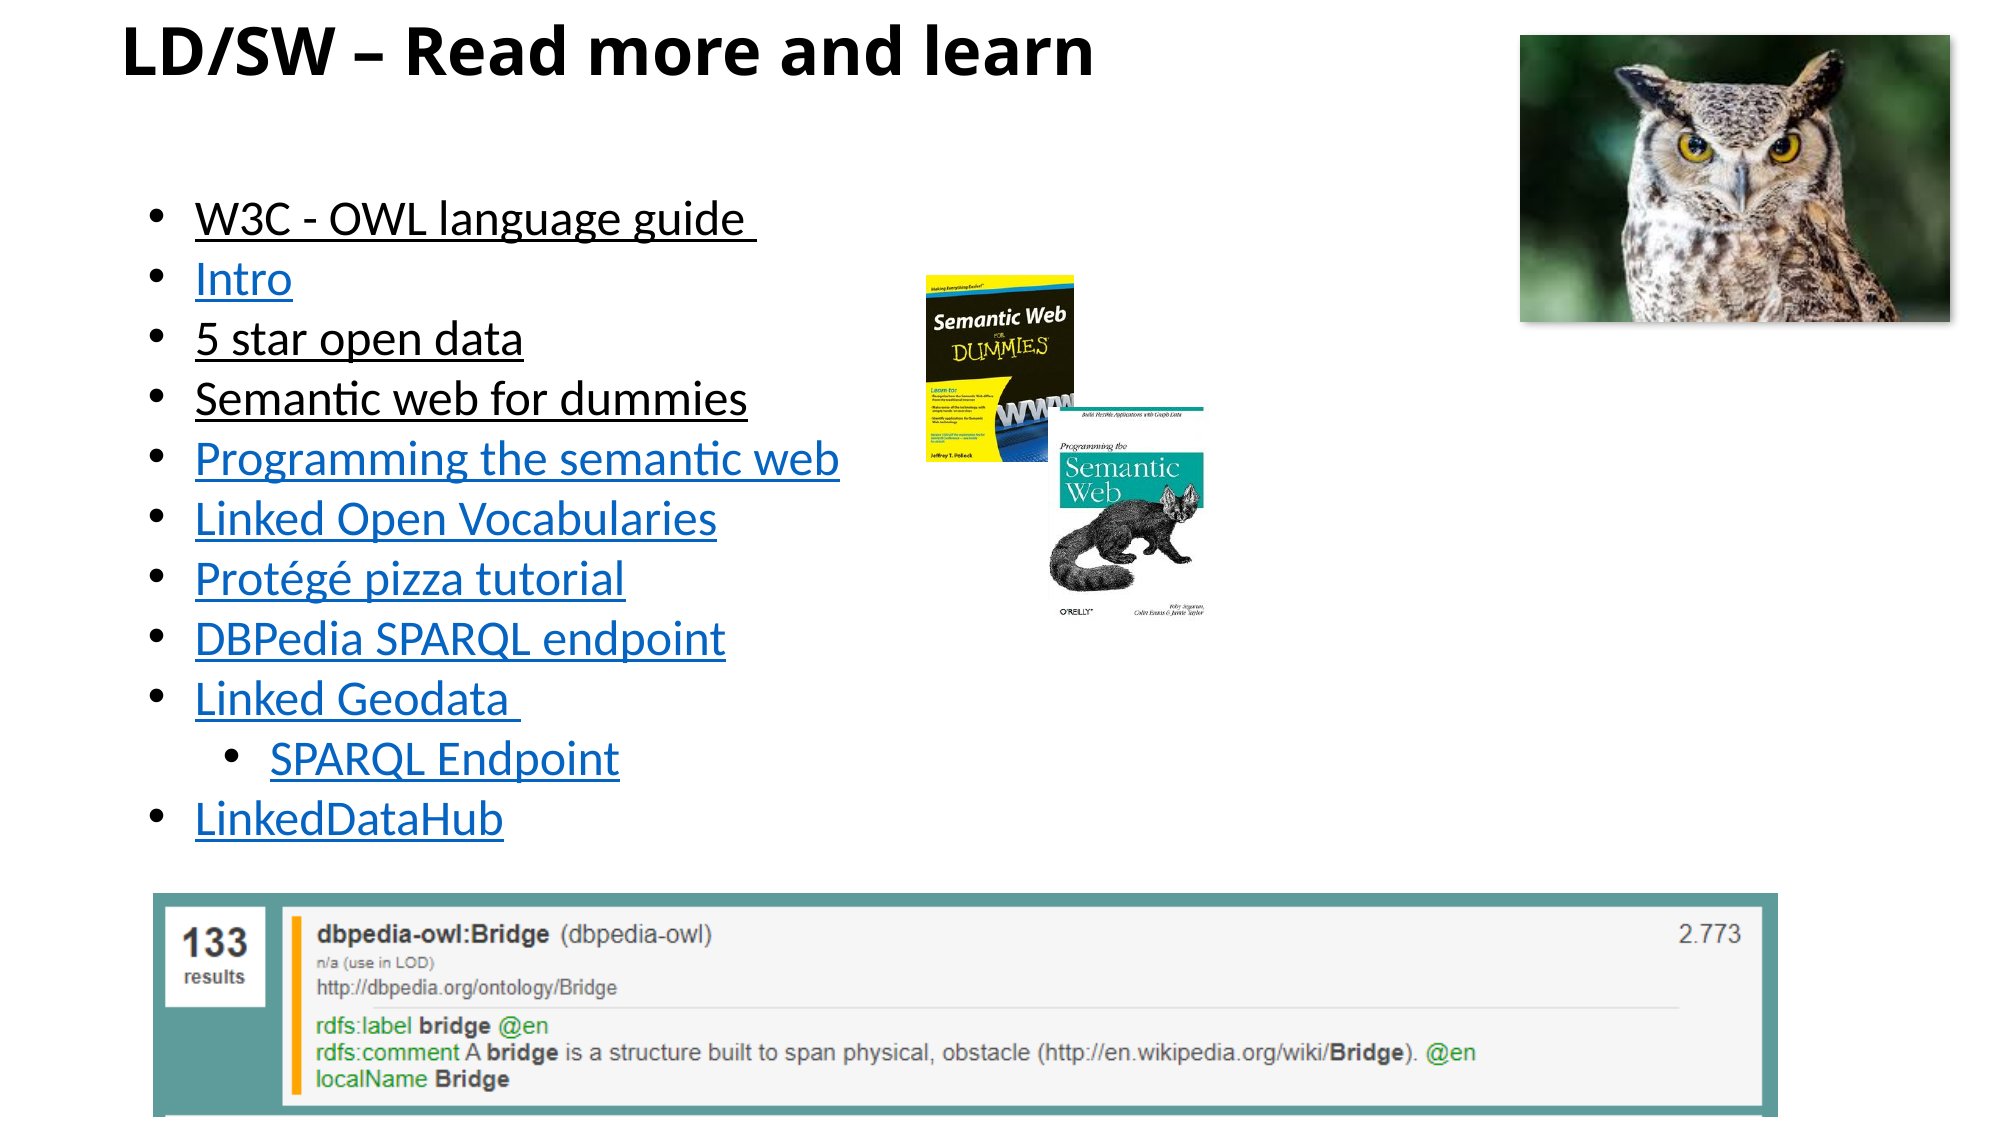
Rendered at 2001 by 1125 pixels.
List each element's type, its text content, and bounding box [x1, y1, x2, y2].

picture [153, 893, 1778, 1117]
text_box W3C - OWL language guide Intro 5 star open data Semantic web for dummies Programming the semantic web Linked Open Vocabularies Protégé pizza tutorial DBPedia SPARQL endpoint Linked Geodata SPARQL Endpoint LinkedDataHub [133, 178, 1238, 853]
picture [926, 288, 1215, 626]
title LD/SW – Read more and learn [99, 8, 1900, 128]
picture [926, 275, 1074, 293]
picture [1520, 35, 1950, 322]
